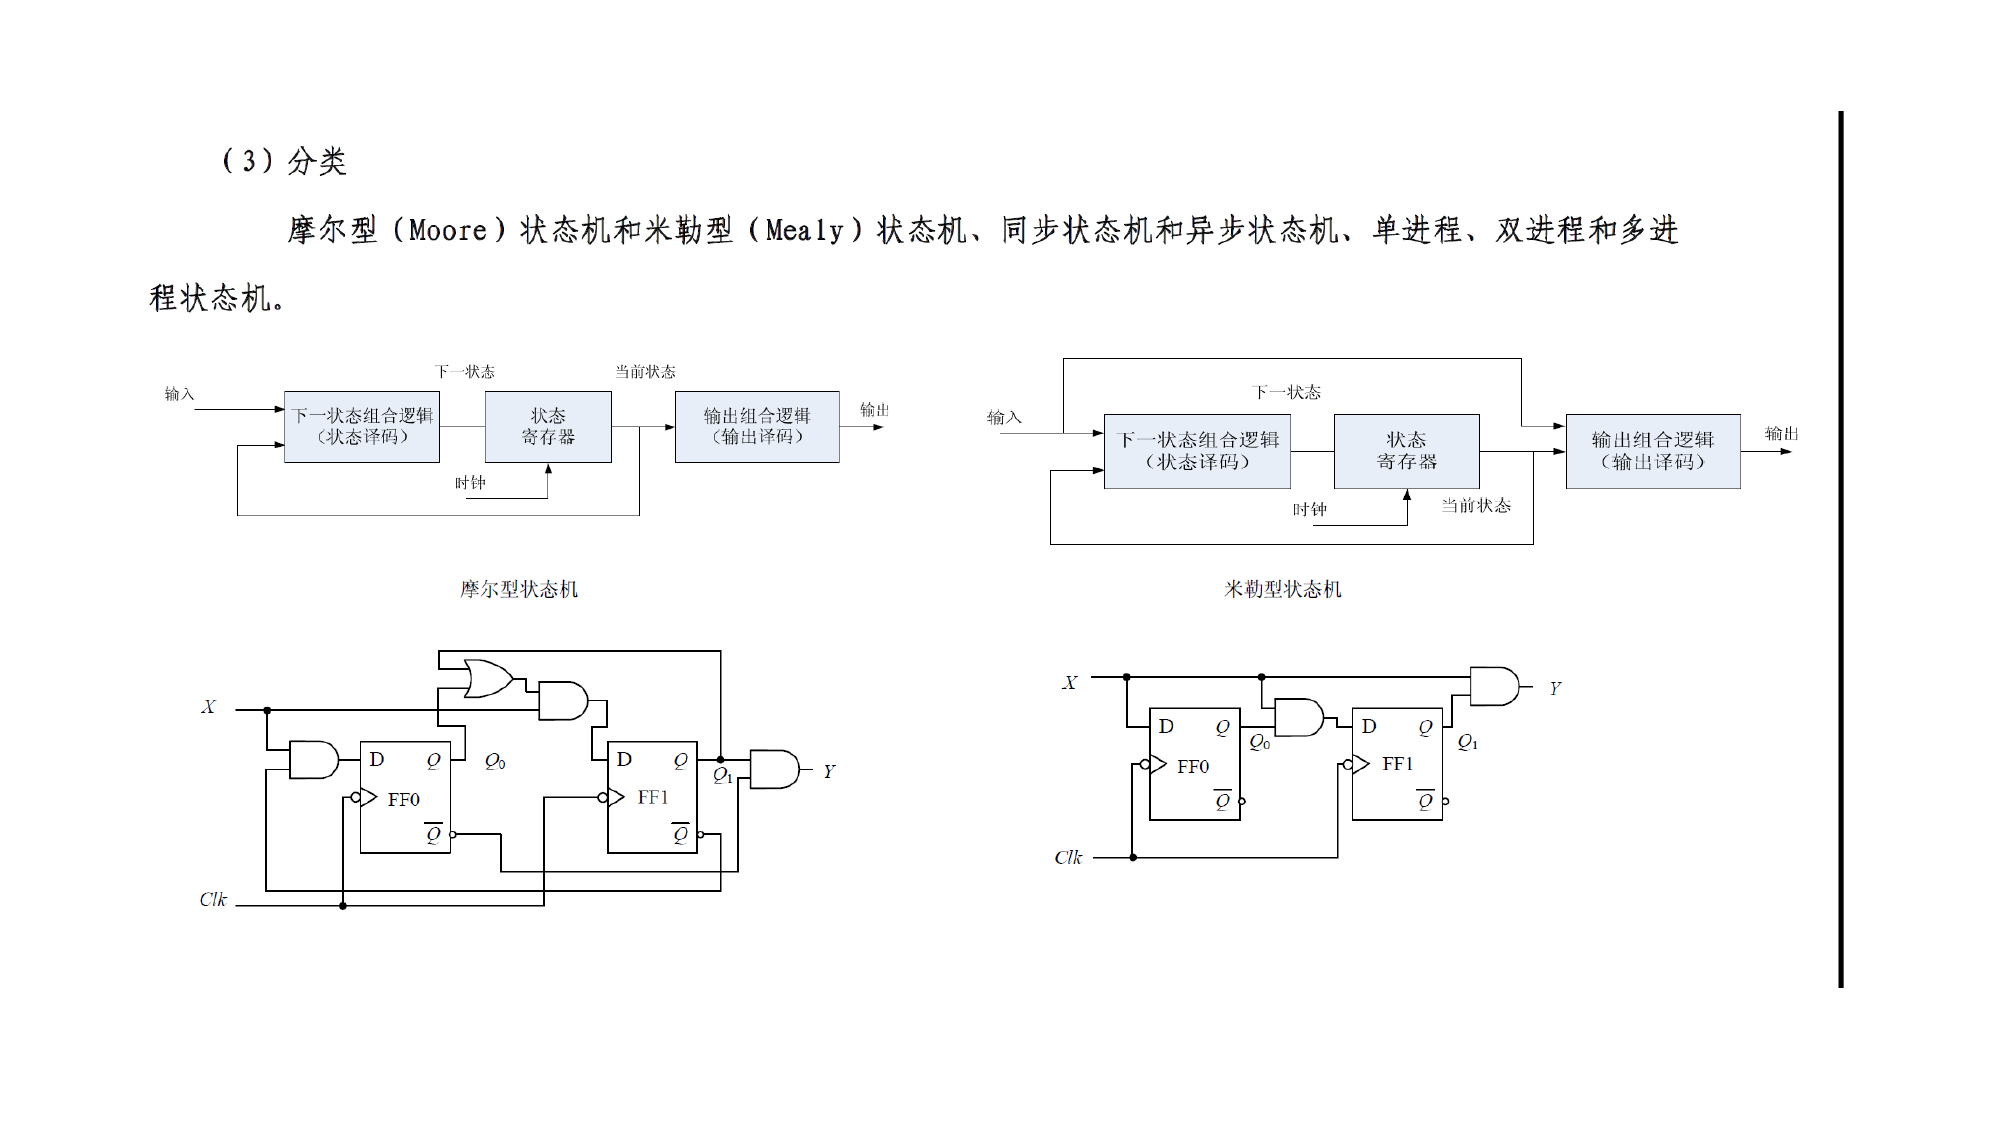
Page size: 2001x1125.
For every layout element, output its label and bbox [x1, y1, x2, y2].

picture [104, 111, 1844, 988]
